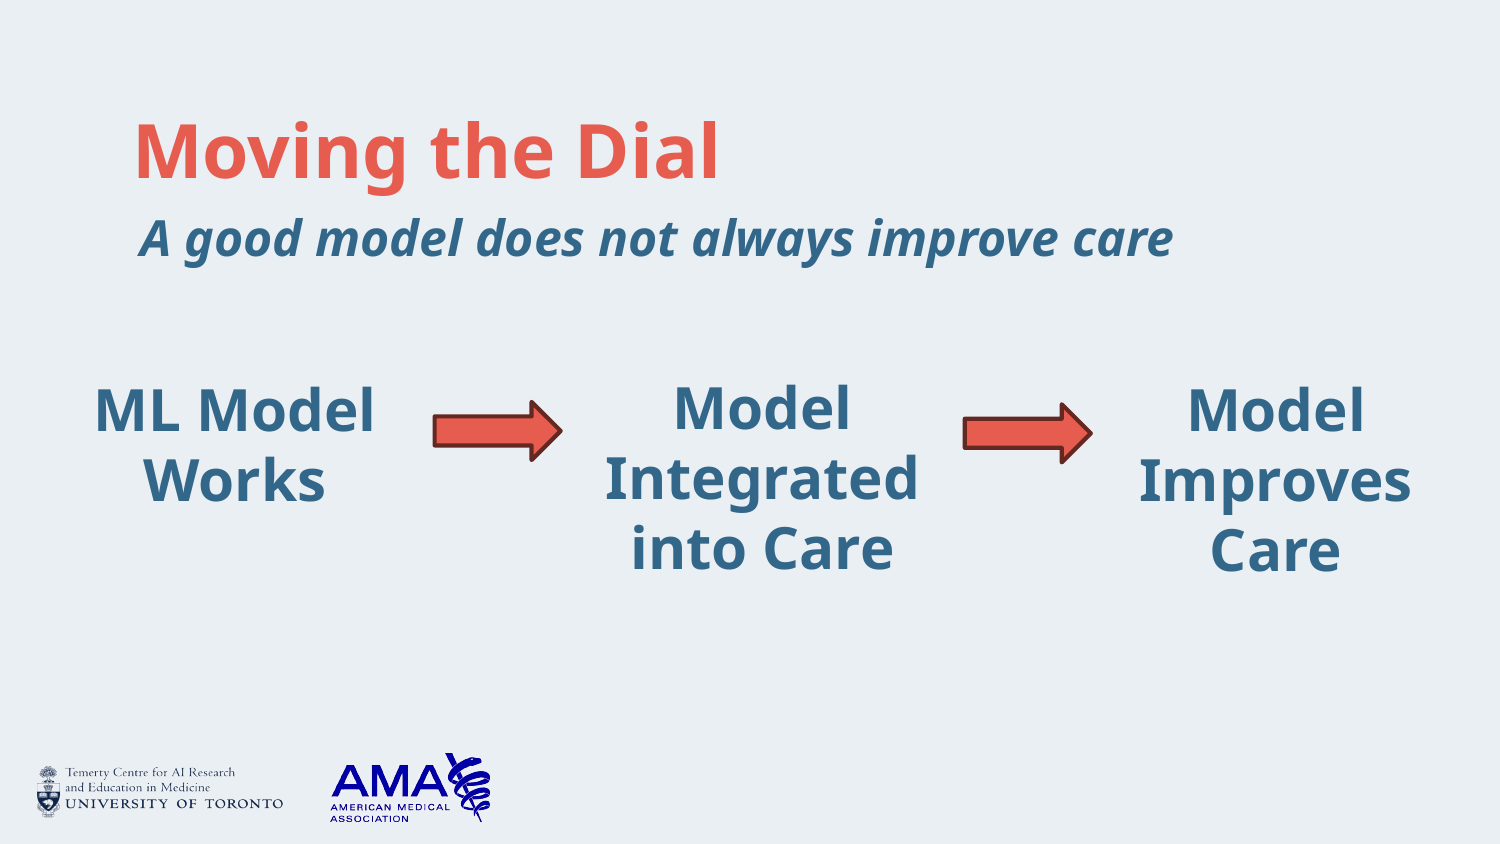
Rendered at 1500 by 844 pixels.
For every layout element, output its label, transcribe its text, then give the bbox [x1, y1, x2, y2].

text_box [962, 402, 1093, 465]
text_box A good model does not always improve care [23, 191, 1291, 341]
list ML Model Works [62, 358, 408, 508]
text_box Model Integrated into Care [590, 356, 936, 506]
title Moving the Dial [116, 88, 1390, 190]
text_box Model Improves Care [1103, 358, 1449, 508]
picture [330, 753, 490, 822]
text_box [432, 399, 563, 462]
picture [23, 754, 303, 824]
